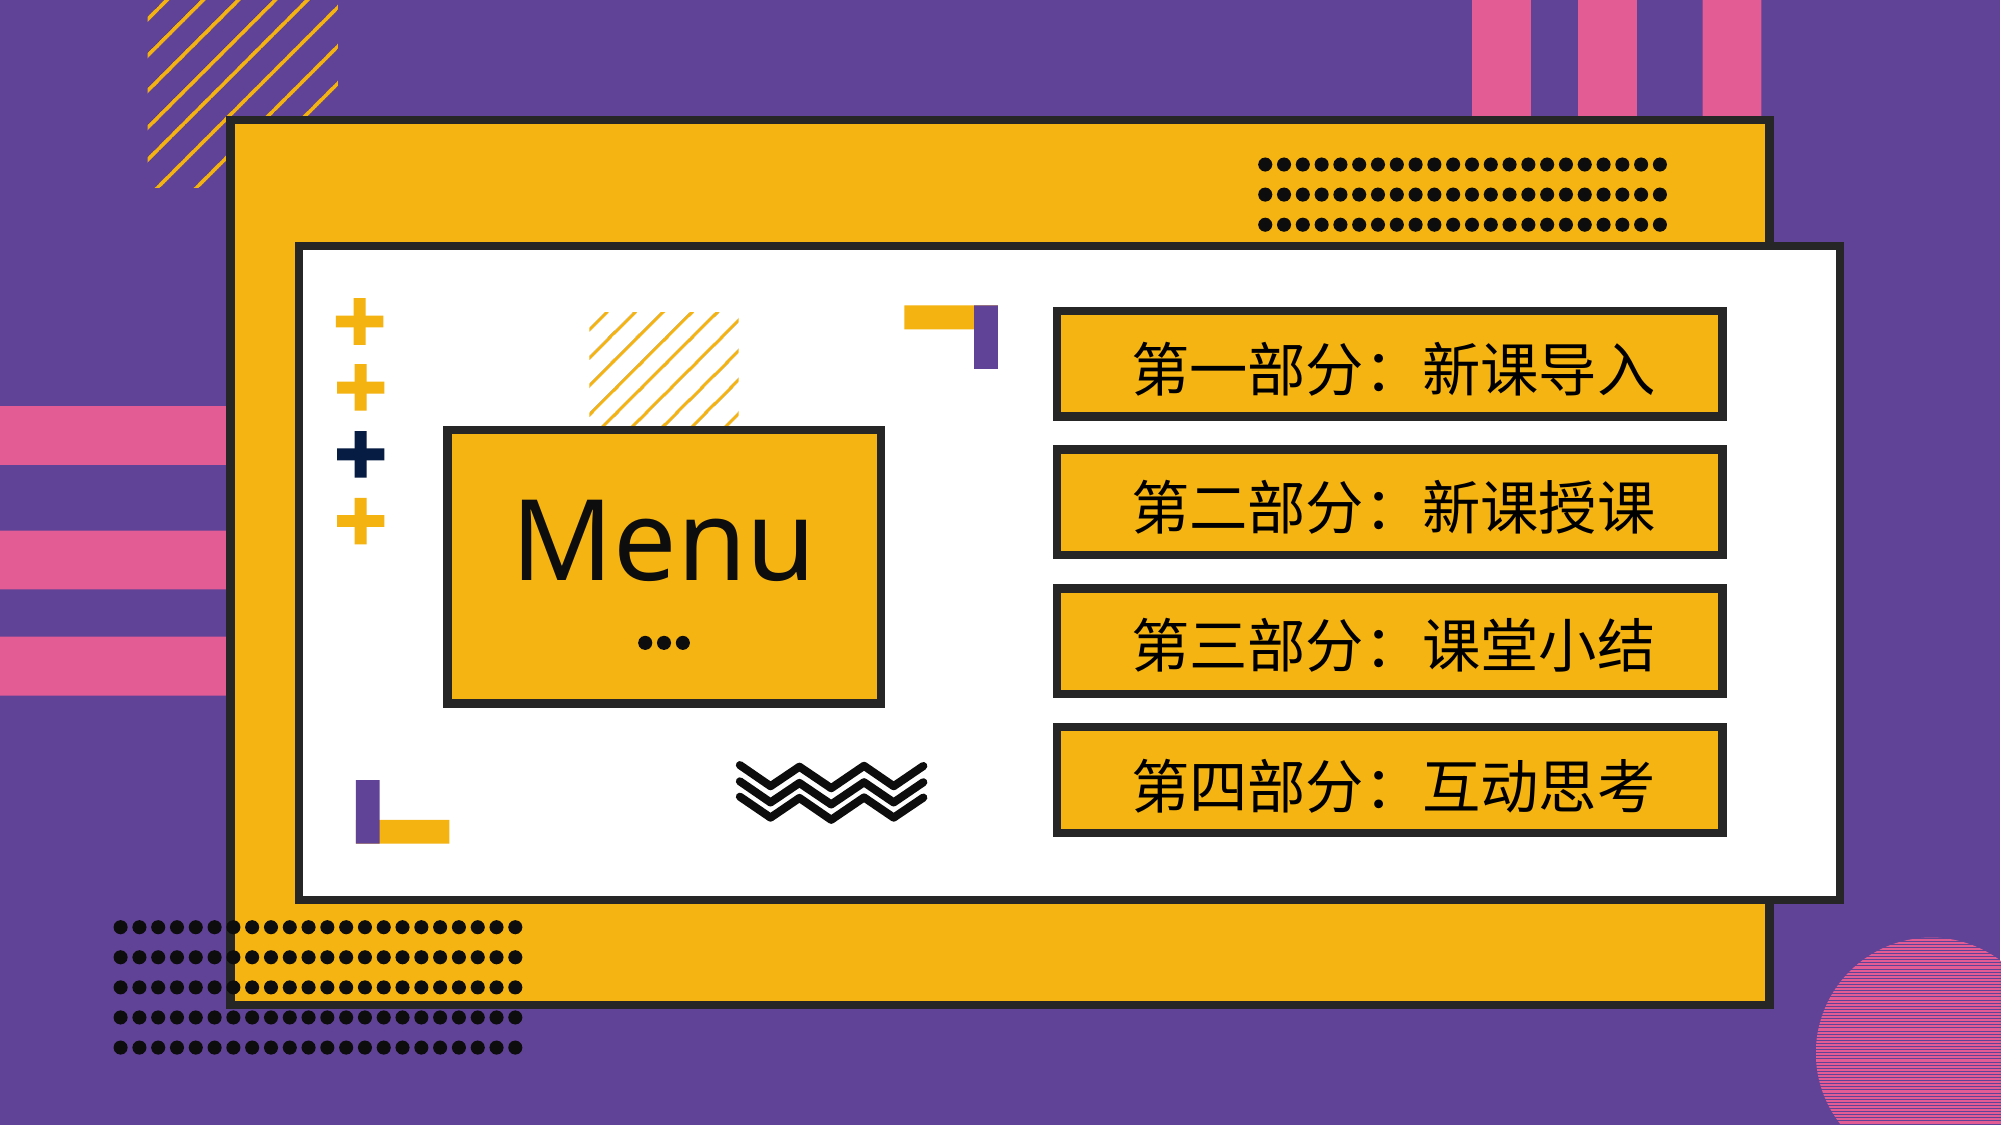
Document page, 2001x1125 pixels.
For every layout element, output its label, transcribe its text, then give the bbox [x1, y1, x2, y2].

picture [147, 0, 338, 188]
text_box [1056, 726, 1723, 834]
text_box [0, 405, 229, 466]
text_box [446, 429, 882, 705]
text_box [1056, 587, 1723, 695]
picture [589, 312, 739, 462]
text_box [355, 780, 450, 844]
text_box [638, 635, 690, 650]
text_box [335, 298, 384, 345]
text_box [1056, 449, 1723, 556]
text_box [739, 765, 924, 820]
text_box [336, 364, 385, 411]
text_box Menu [496, 460, 832, 611]
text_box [336, 497, 385, 545]
text_box [0, 636, 229, 697]
text_box [1056, 310, 1723, 417]
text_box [113, 920, 523, 1055]
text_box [336, 431, 385, 478]
text_box [229, 119, 1770, 1006]
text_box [1258, 157, 1668, 293]
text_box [904, 305, 998, 370]
text_box [0, 530, 229, 591]
text_box [298, 245, 1841, 901]
text_box [1814, 936, 2000, 1125]
text_box 第一部分：新课导入 [1116, 325, 1671, 411]
text_box 第四部分：互动思考 [1116, 742, 1671, 828]
text_box 第三部分：课堂小结 [1116, 601, 1671, 686]
text_box 第二部分：新课授课 [1116, 463, 1671, 549]
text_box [1475, 0, 1759, 287]
